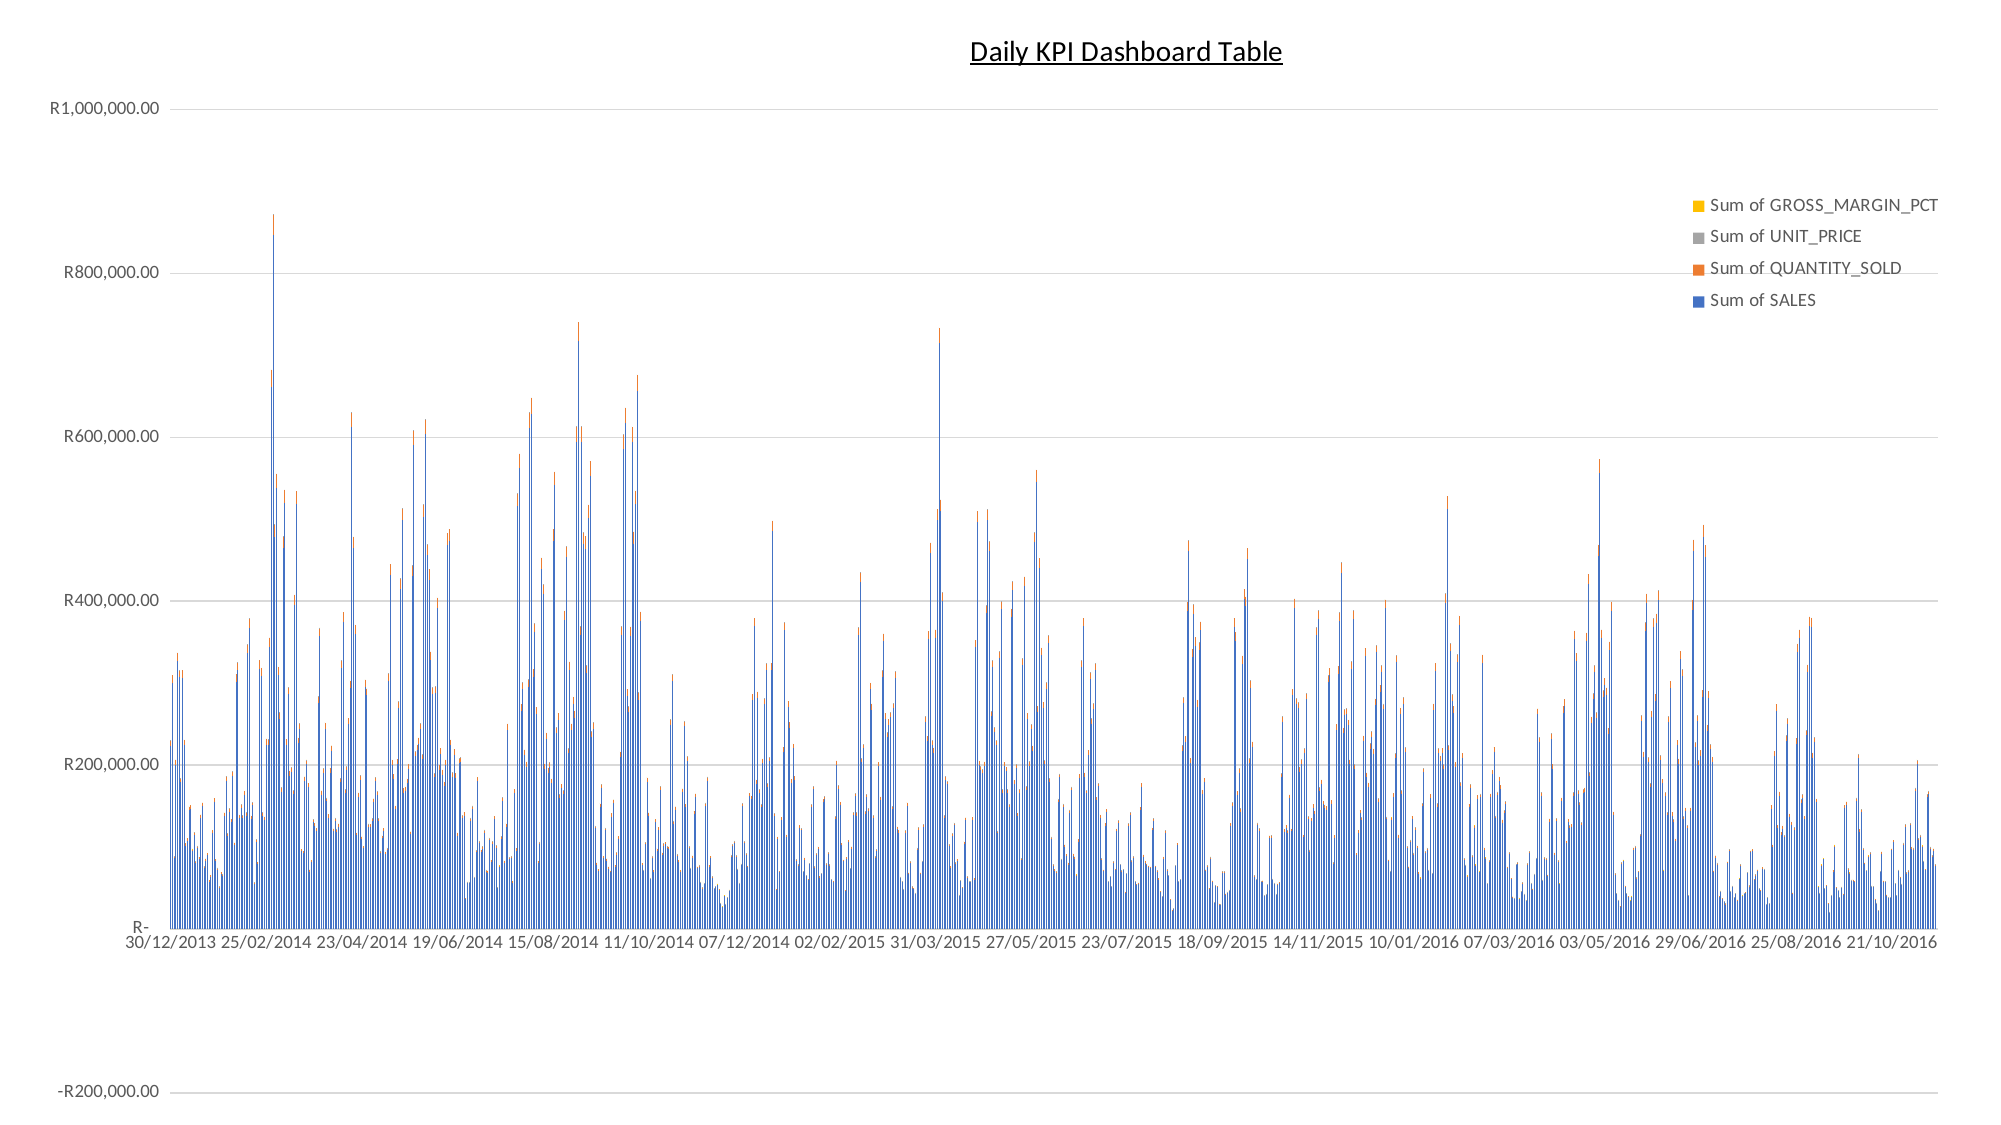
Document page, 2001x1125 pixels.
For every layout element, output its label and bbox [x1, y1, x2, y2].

chart [0, 0, 2000, 1125]
